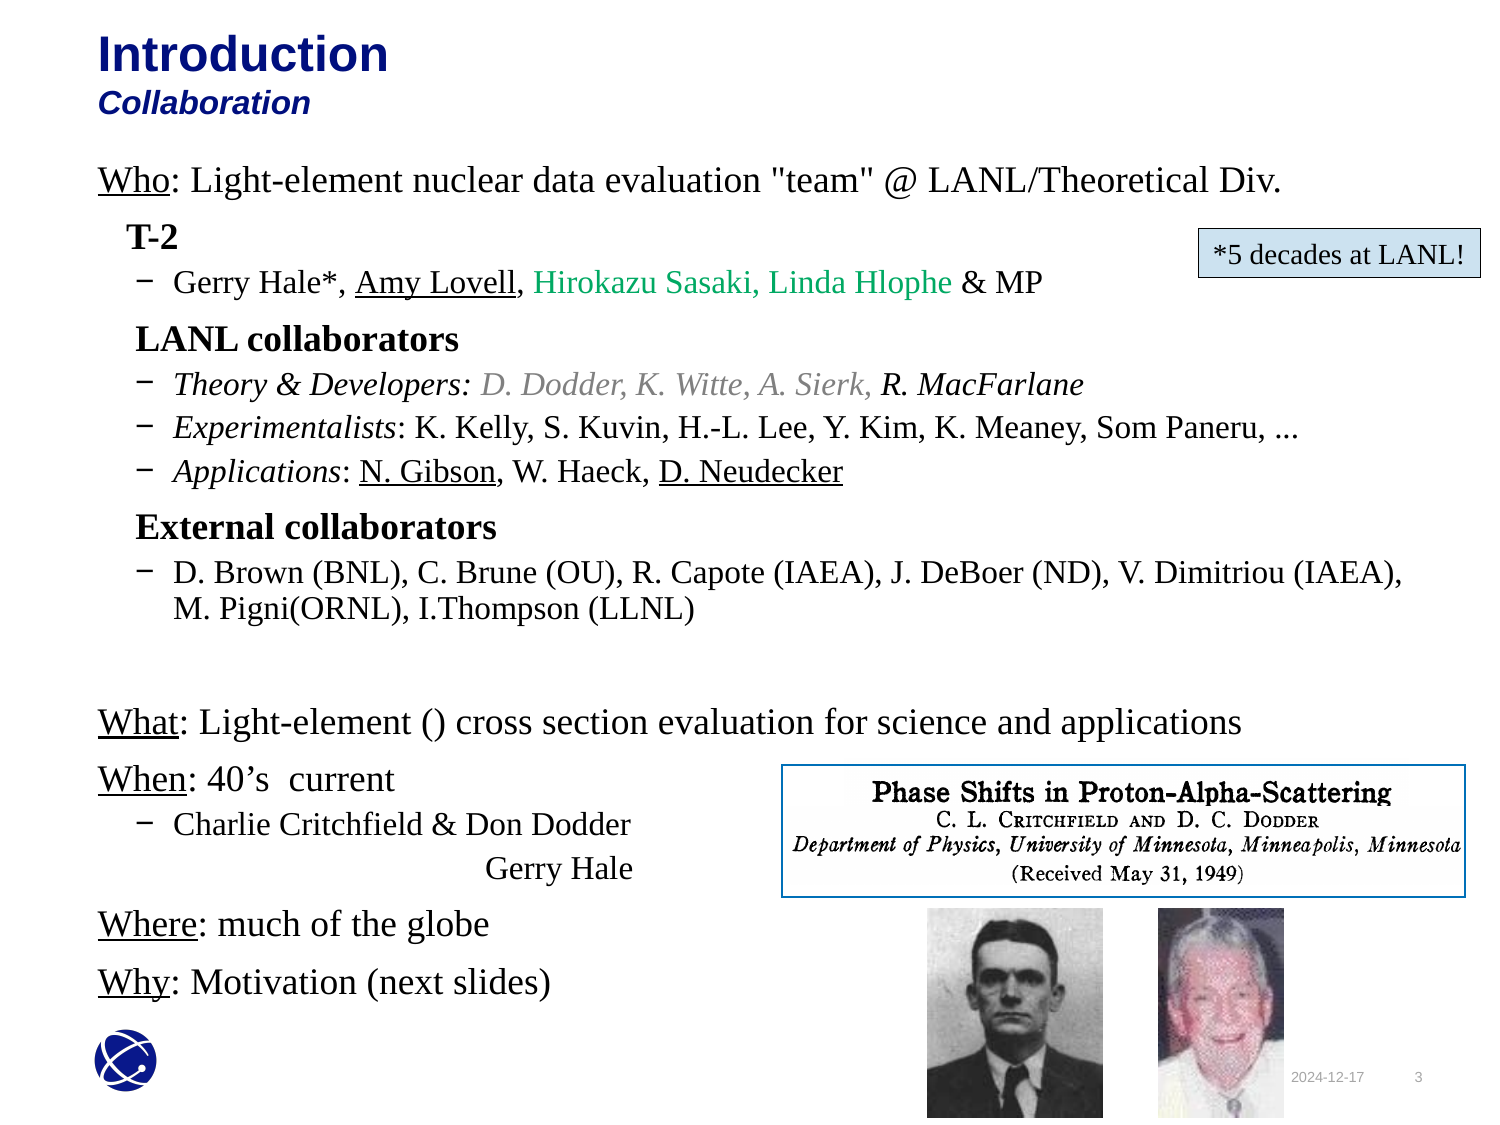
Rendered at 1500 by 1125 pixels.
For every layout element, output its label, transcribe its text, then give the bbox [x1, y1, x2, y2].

picture [1158, 908, 1284, 1118]
list Introduction Collaboration [97, 21, 1409, 143]
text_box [786, 758, 1465, 885]
text_box *5 decades at LANL! [1198, 228, 1481, 278]
text_box [781, 764, 1466, 898]
picture [90, 1025, 161, 1096]
picture [927, 908, 1103, 1118]
